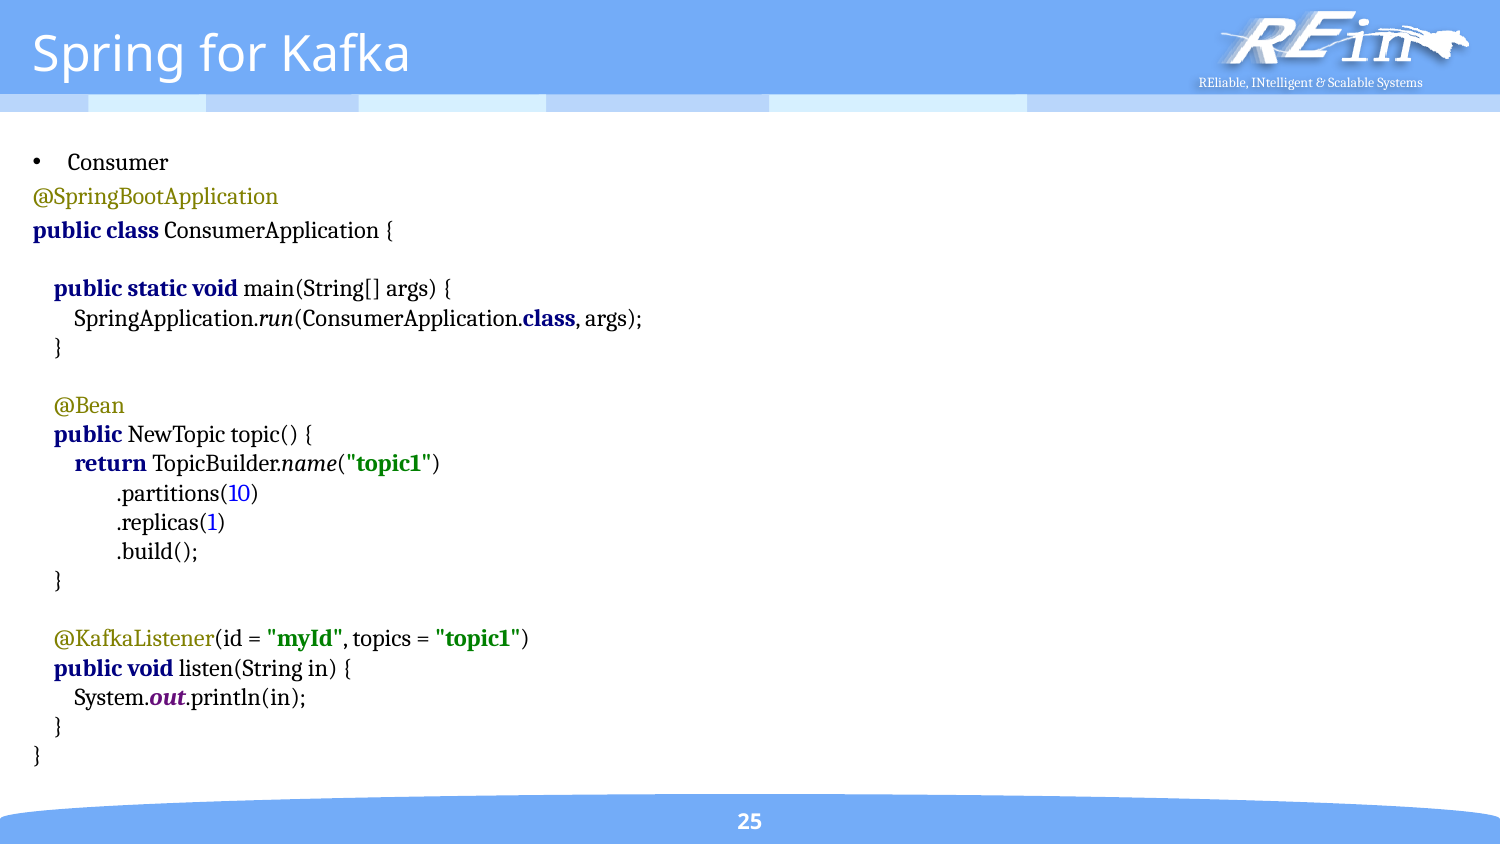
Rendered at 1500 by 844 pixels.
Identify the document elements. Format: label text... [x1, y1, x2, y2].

slide_number 25 [667, 802, 833, 842]
list Consumer @SpringBootApplication public class ConsumerApplication { public static void main(String[] args) { SpringApplication.run(ConsumerApplication.class, args); } @Bean public NewTopic topic() { return TopicBuilder.name("topic1") .partitions(10) .replicas(1) .build(); } @KafkaListener(id = "myId", topics = "topic1") public void listen(String in) { System.out.println(in); } } [17, 138, 1459, 786]
title Spring for Kafka [17, 17, 1136, 86]
